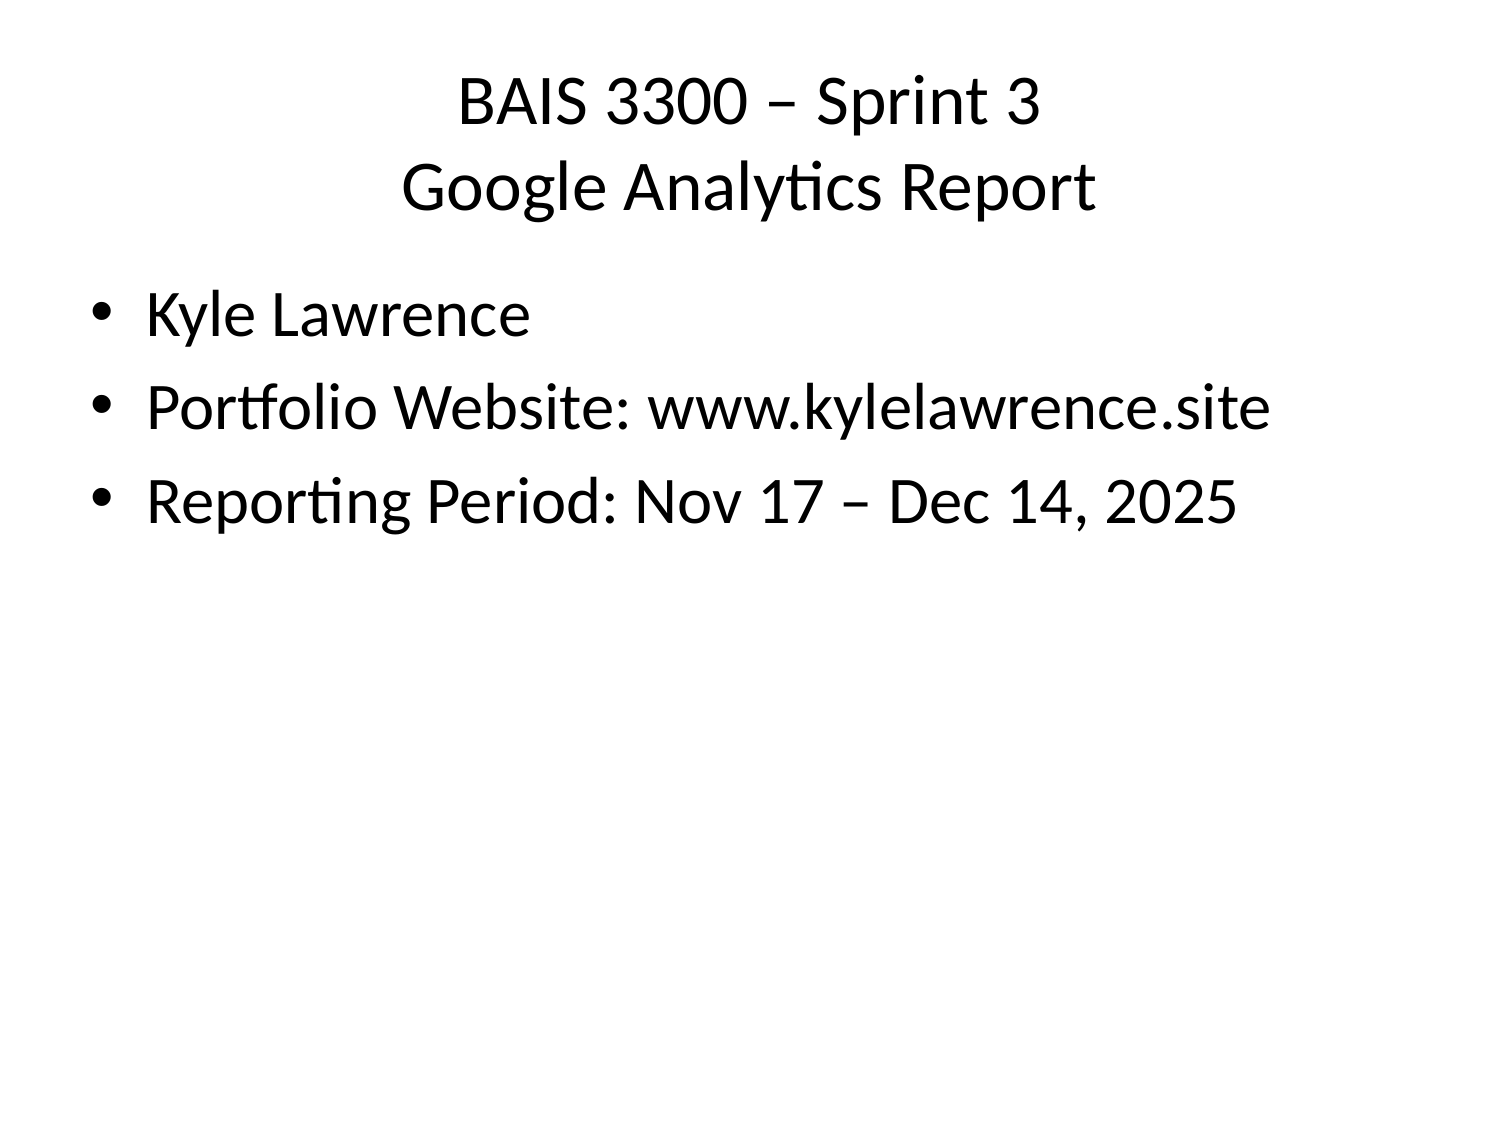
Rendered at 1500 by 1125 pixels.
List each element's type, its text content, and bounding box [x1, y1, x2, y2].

list Kyle Lawrence Portfolio Website: www.kylelawrence.site Reporting Period: Nov 17 – Dec 14, 2025 [75, 262, 1425, 1005]
title BAIS 3300 – Sprint 3 Google Analytics Report [75, 45, 1425, 233]
